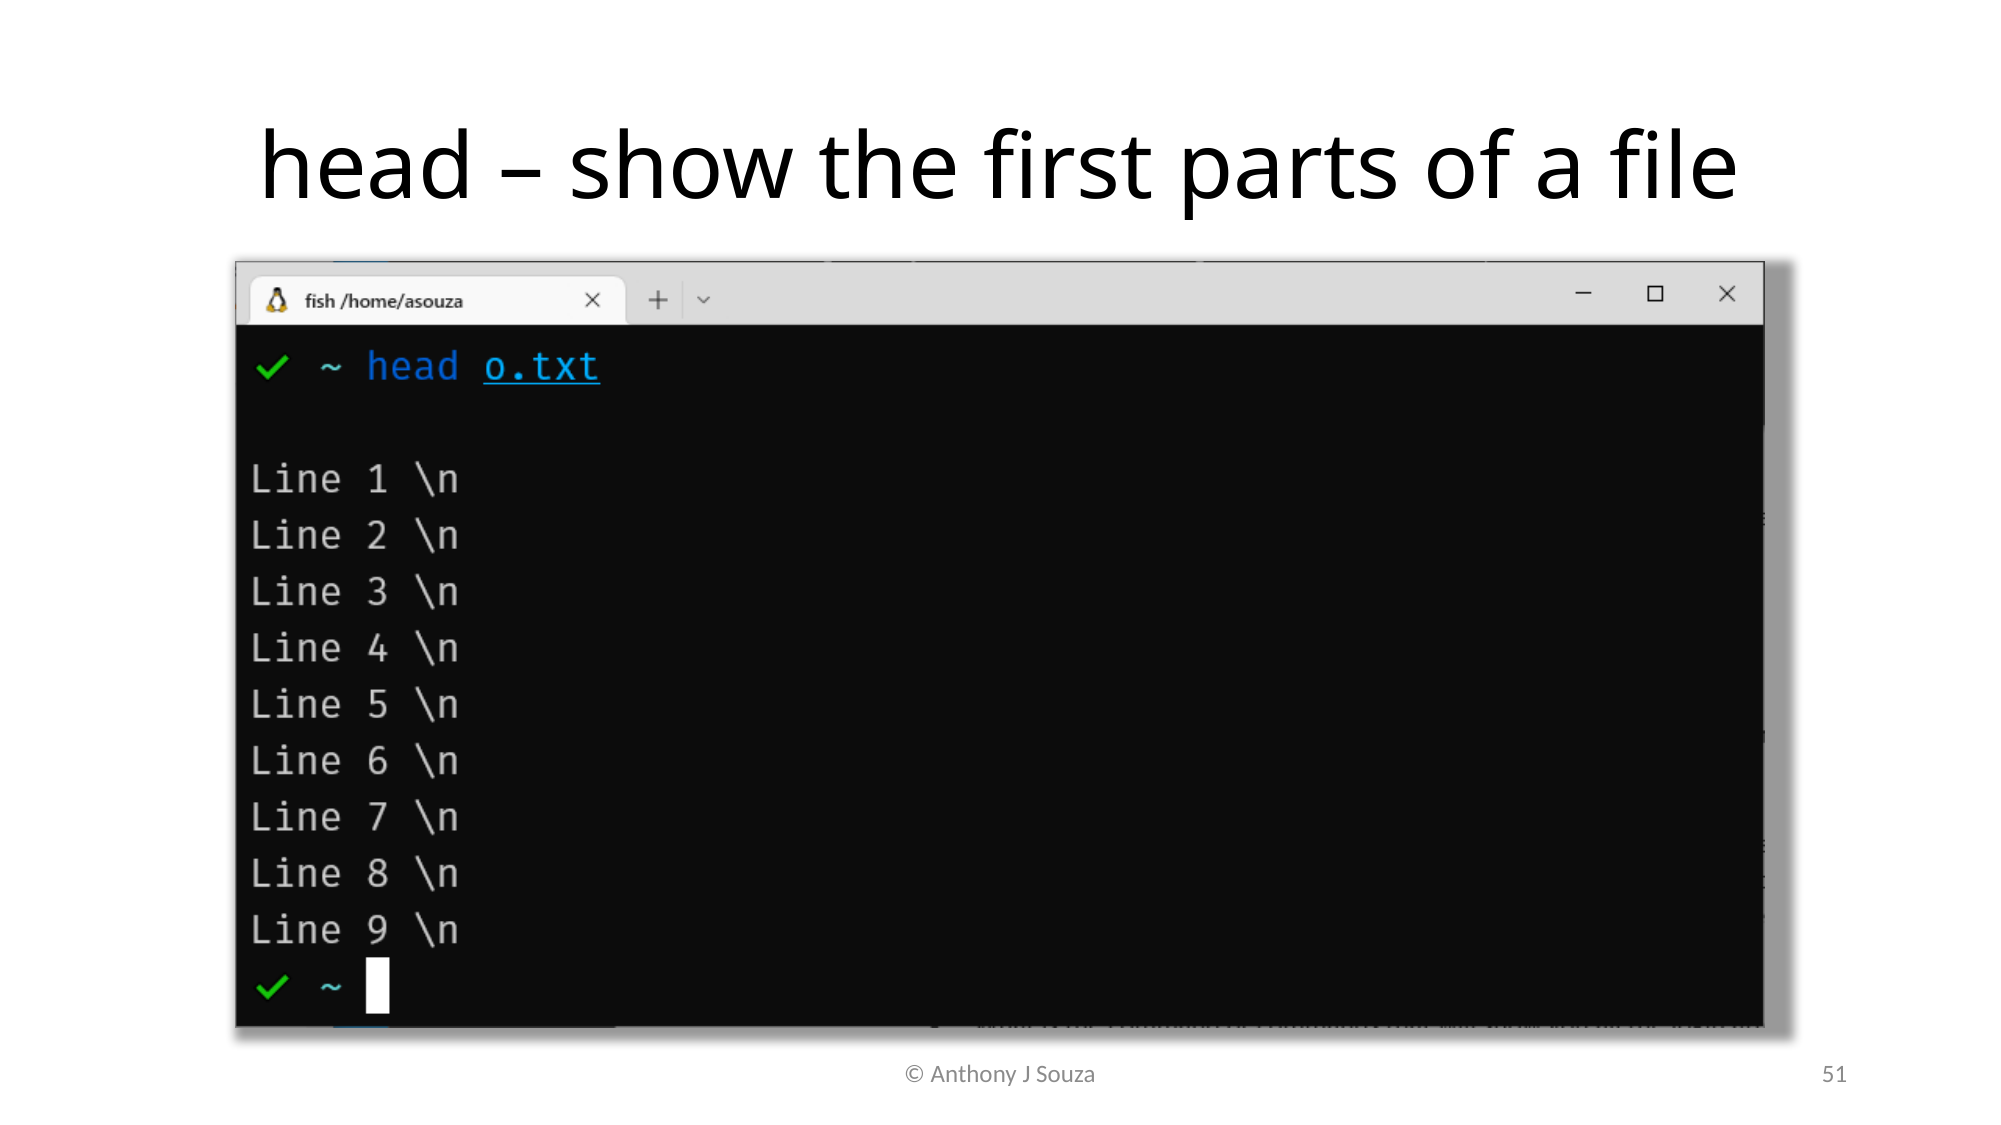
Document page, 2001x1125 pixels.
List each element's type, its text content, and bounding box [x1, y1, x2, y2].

title head – show the first parts of a file [137, 59, 1863, 278]
picture [234, 261, 1765, 1028]
slide_number 51 [1412, 1042, 1863, 1103]
footer © Anthony J Souza [662, 1049, 1338, 1103]
